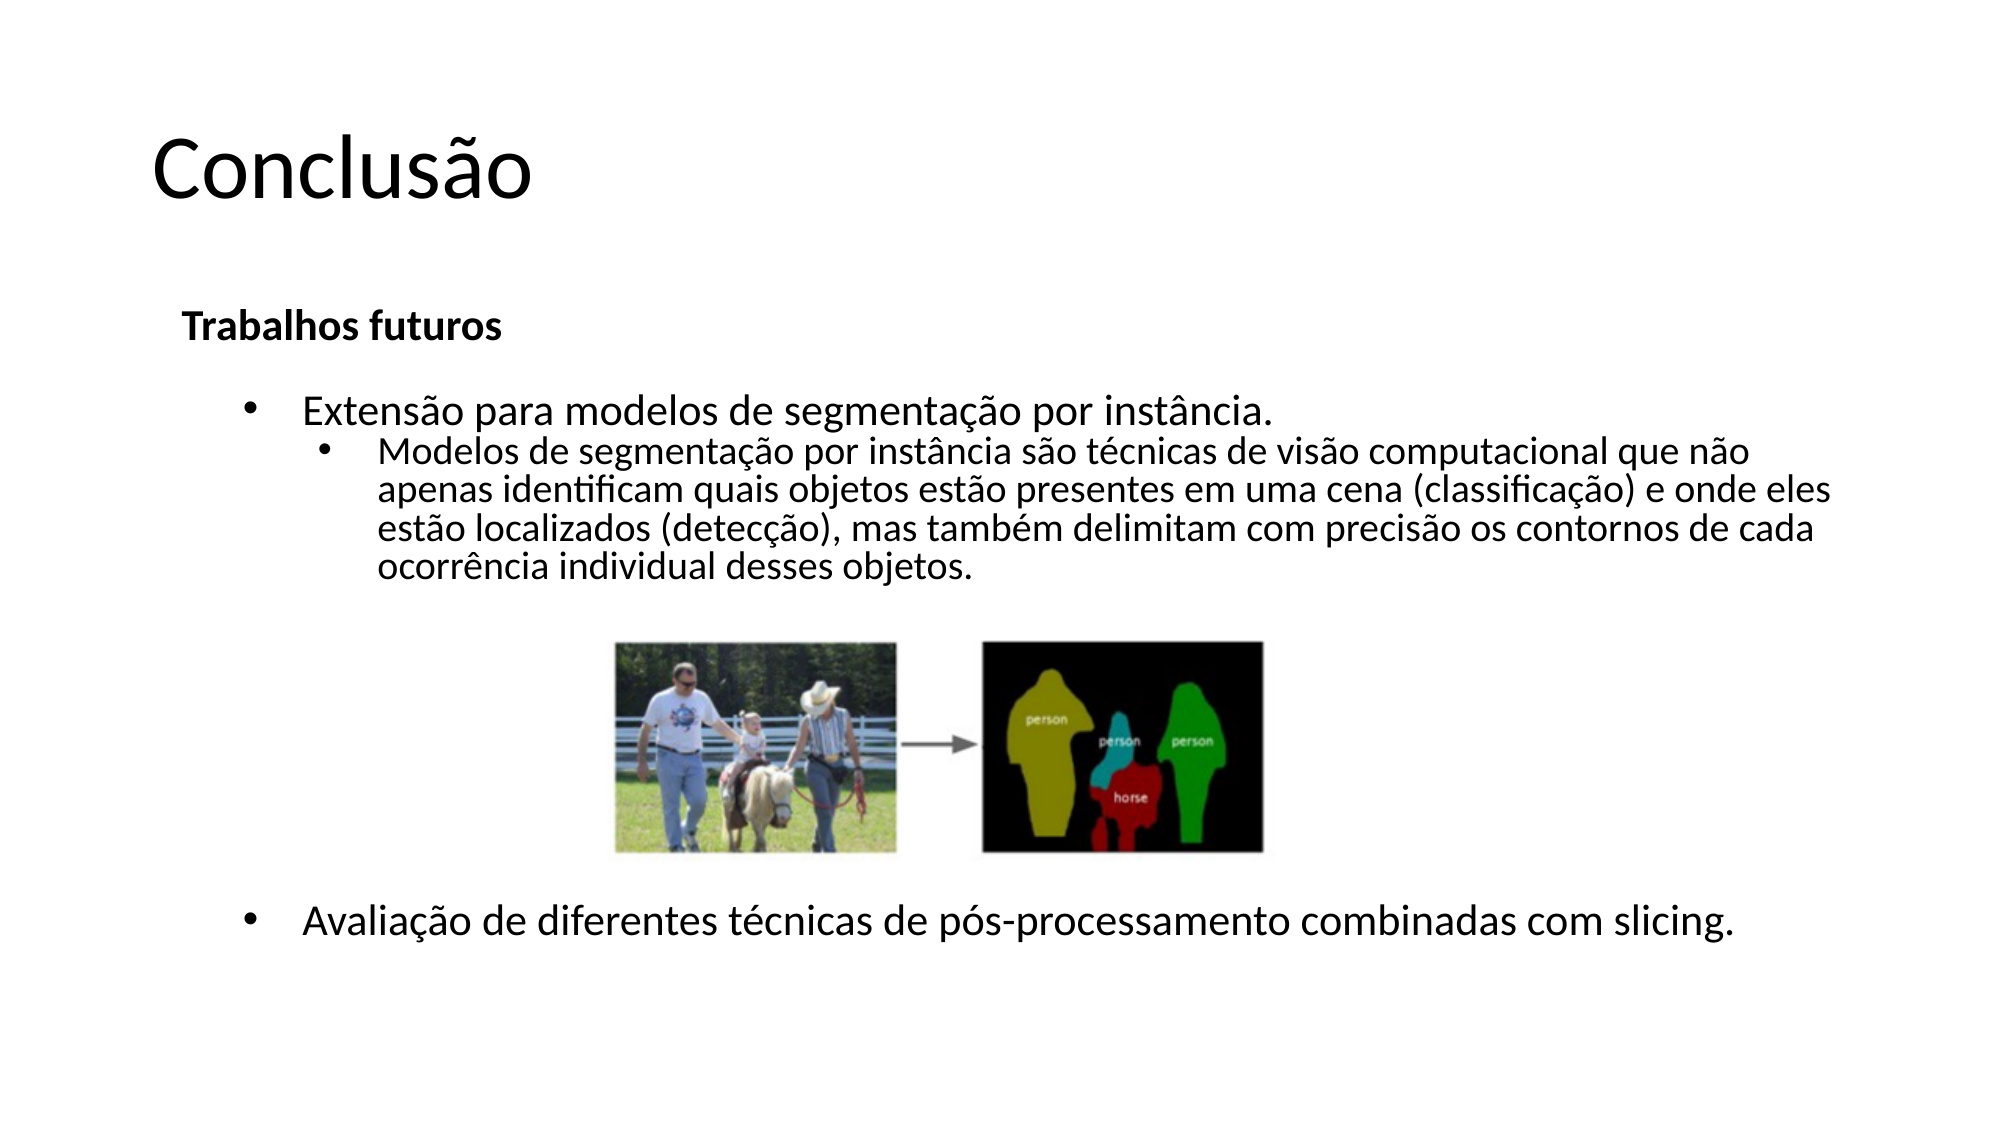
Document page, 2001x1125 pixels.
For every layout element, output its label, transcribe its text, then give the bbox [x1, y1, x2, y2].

list Trabalhos futuros Extensão para modelos de segmentação por instância. Modelos de segmentação por instância são técnicas de visão computacional que não apenas identificam quais objetos estão presentes em uma cena (classificação) e onde eles estão localizados (detecção), mas também delimitam com precisão os contornos de cada ocorrência individual desses objetos. Avaliação de diferentes técnicas de pós-processamento combinadas com slicing. [137, 299, 1863, 1014]
picture [606, 627, 1276, 867]
title Conclusão [137, 59, 1863, 278]
